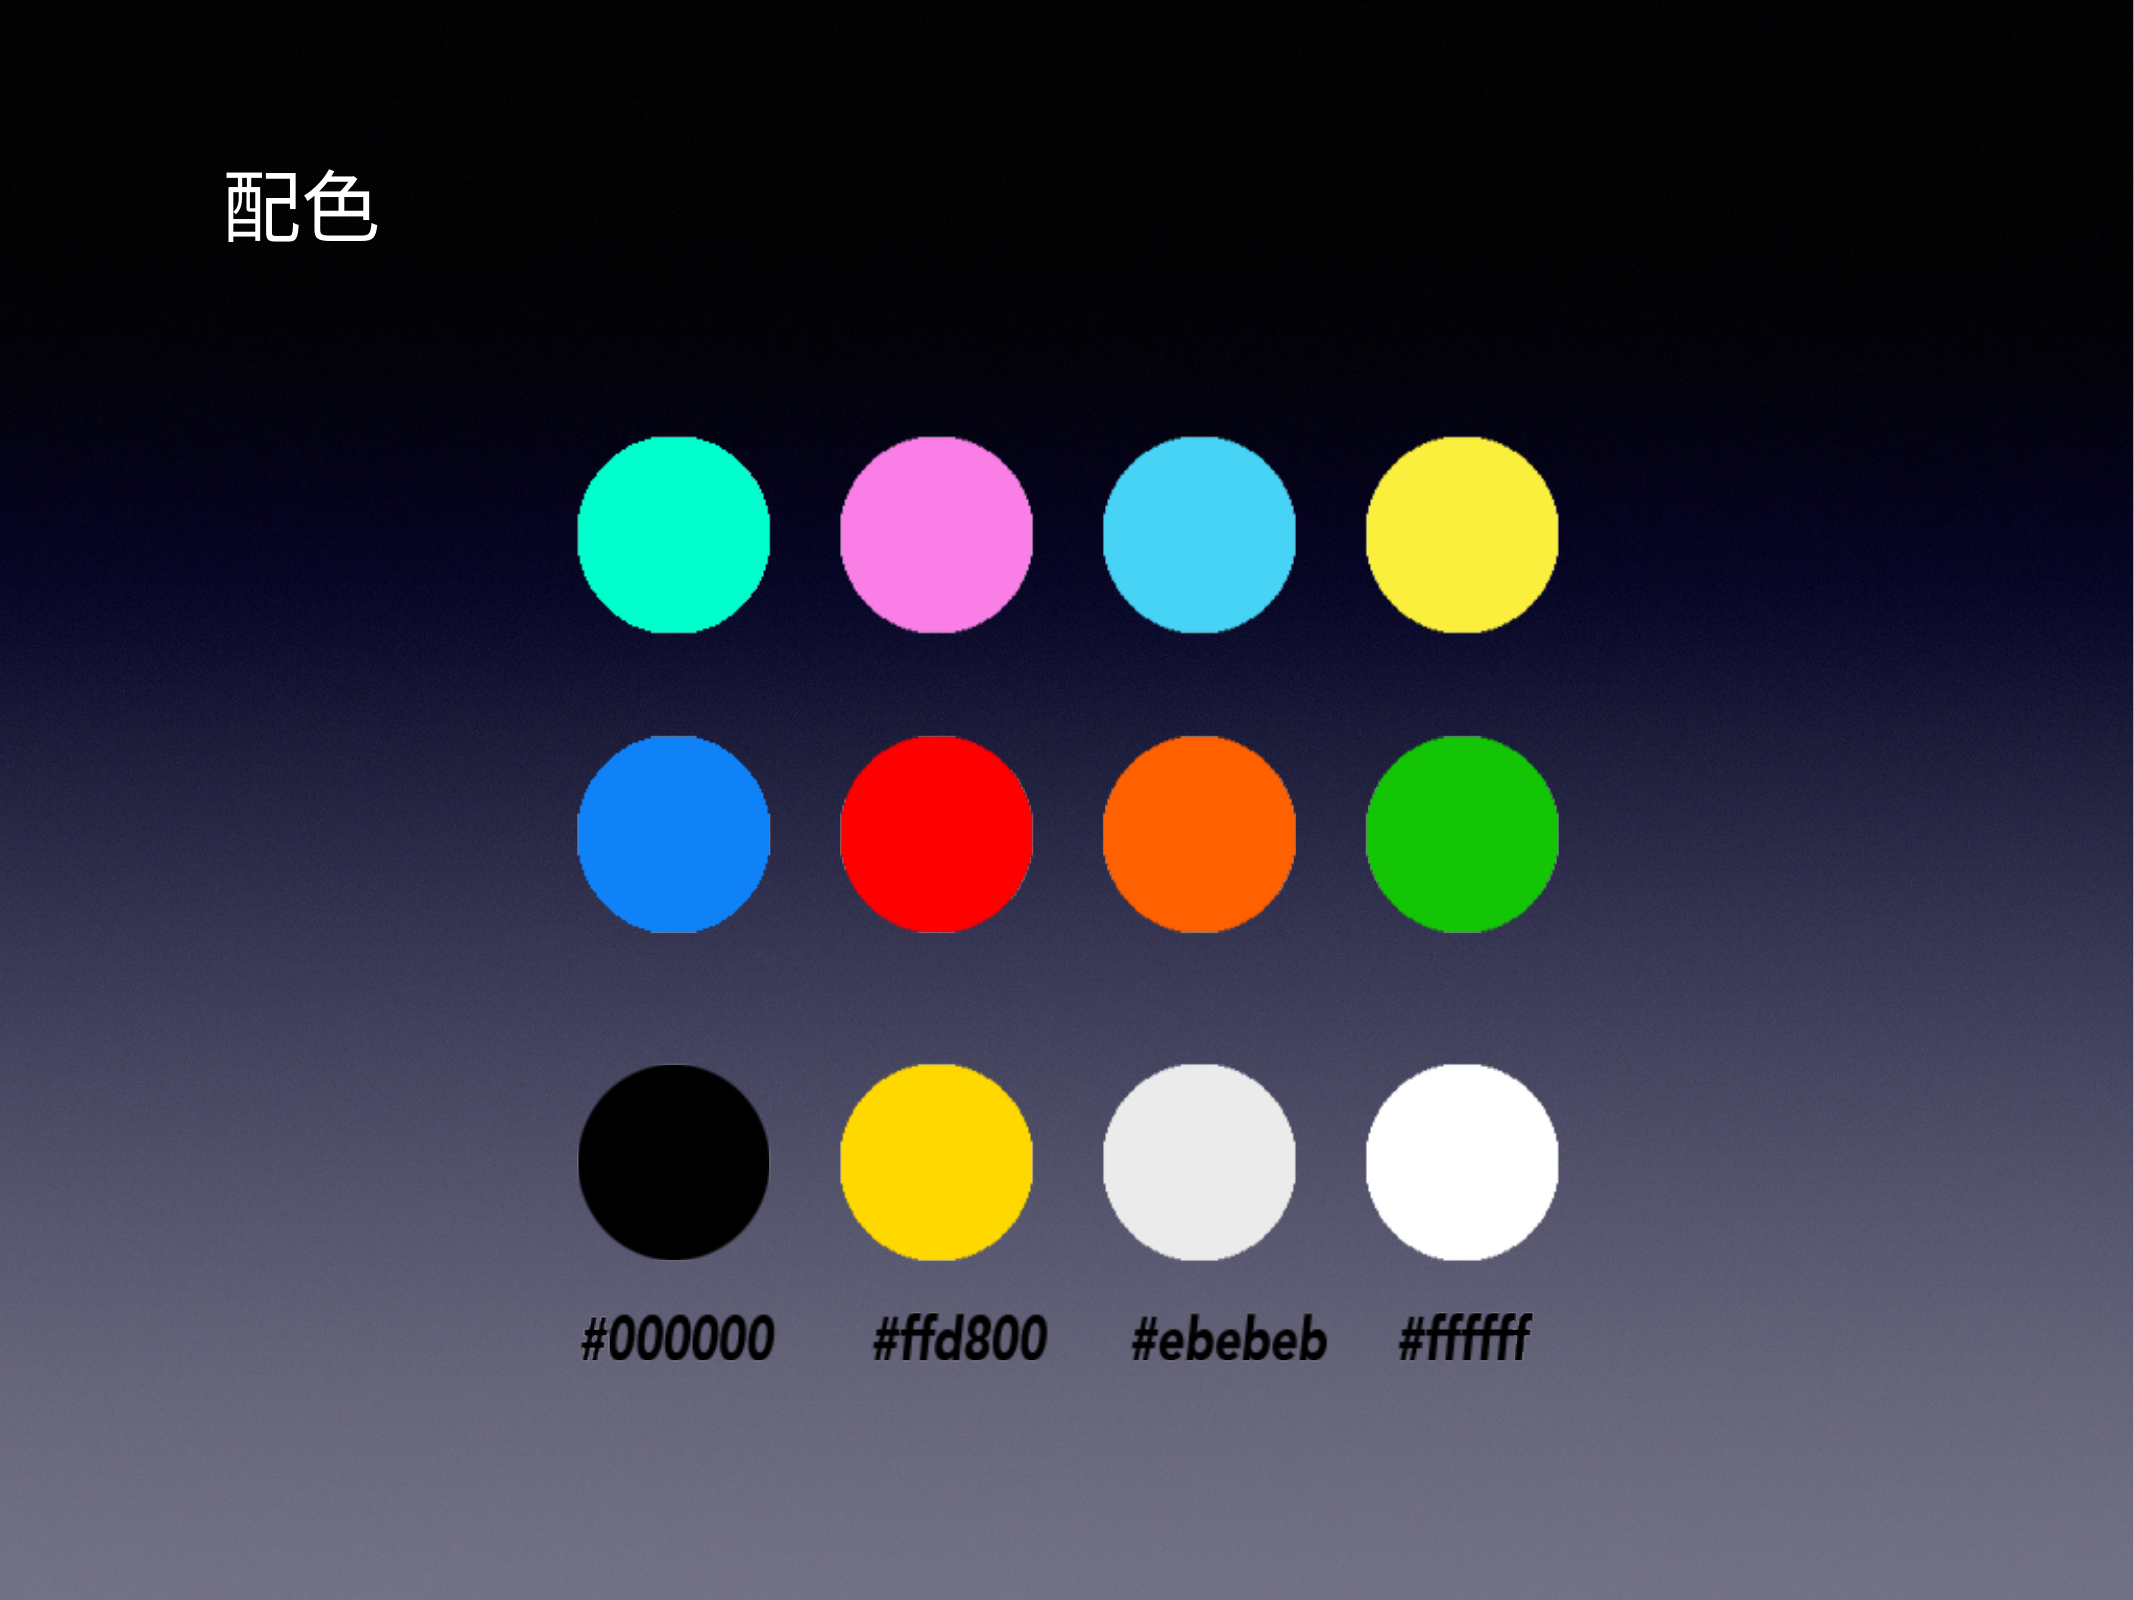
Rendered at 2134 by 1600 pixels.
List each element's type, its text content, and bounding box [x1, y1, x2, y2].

picture [0, 0, 2134, 1600]
text_box 配色 [213, 148, 389, 261]
